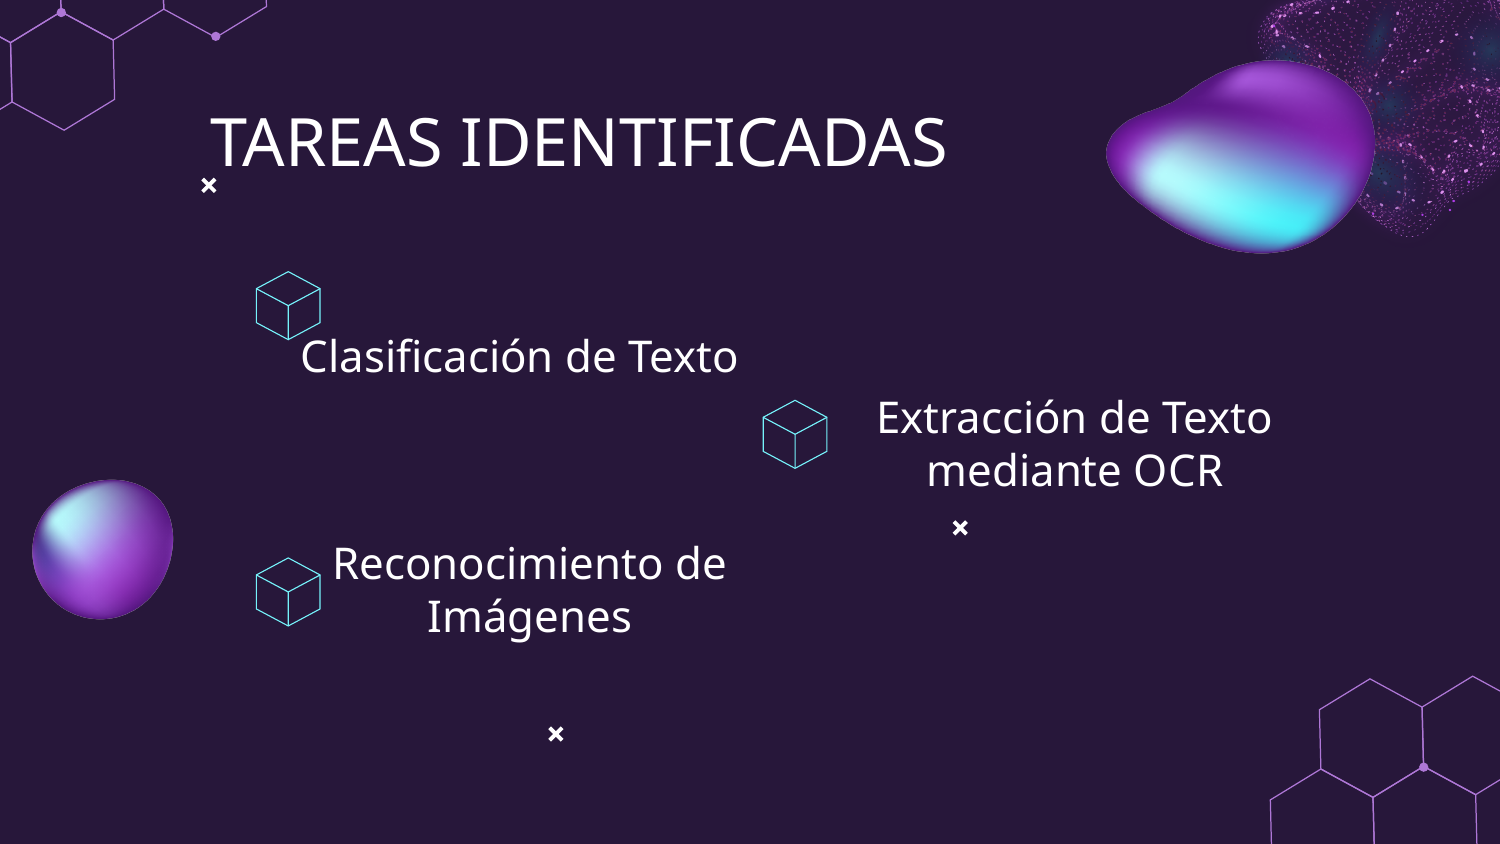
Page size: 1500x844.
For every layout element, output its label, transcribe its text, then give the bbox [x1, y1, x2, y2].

picture [7, 453, 203, 645]
subtitle Clasificación de Texto [249, 321, 791, 397]
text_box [255, 270, 321, 341]
title TAREAS IDENTIFICADAS [0, 85, 1115, 180]
subtitle Reconocimiento de Imágenes [297, 581, 763, 656]
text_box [953, 521, 967, 535]
picture [1080, 0, 1500, 310]
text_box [202, 178, 216, 192]
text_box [762, 399, 828, 470]
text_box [255, 557, 321, 627]
subtitle Extracción de Texto mediante OCR [769, 434, 1381, 510]
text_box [549, 727, 563, 741]
